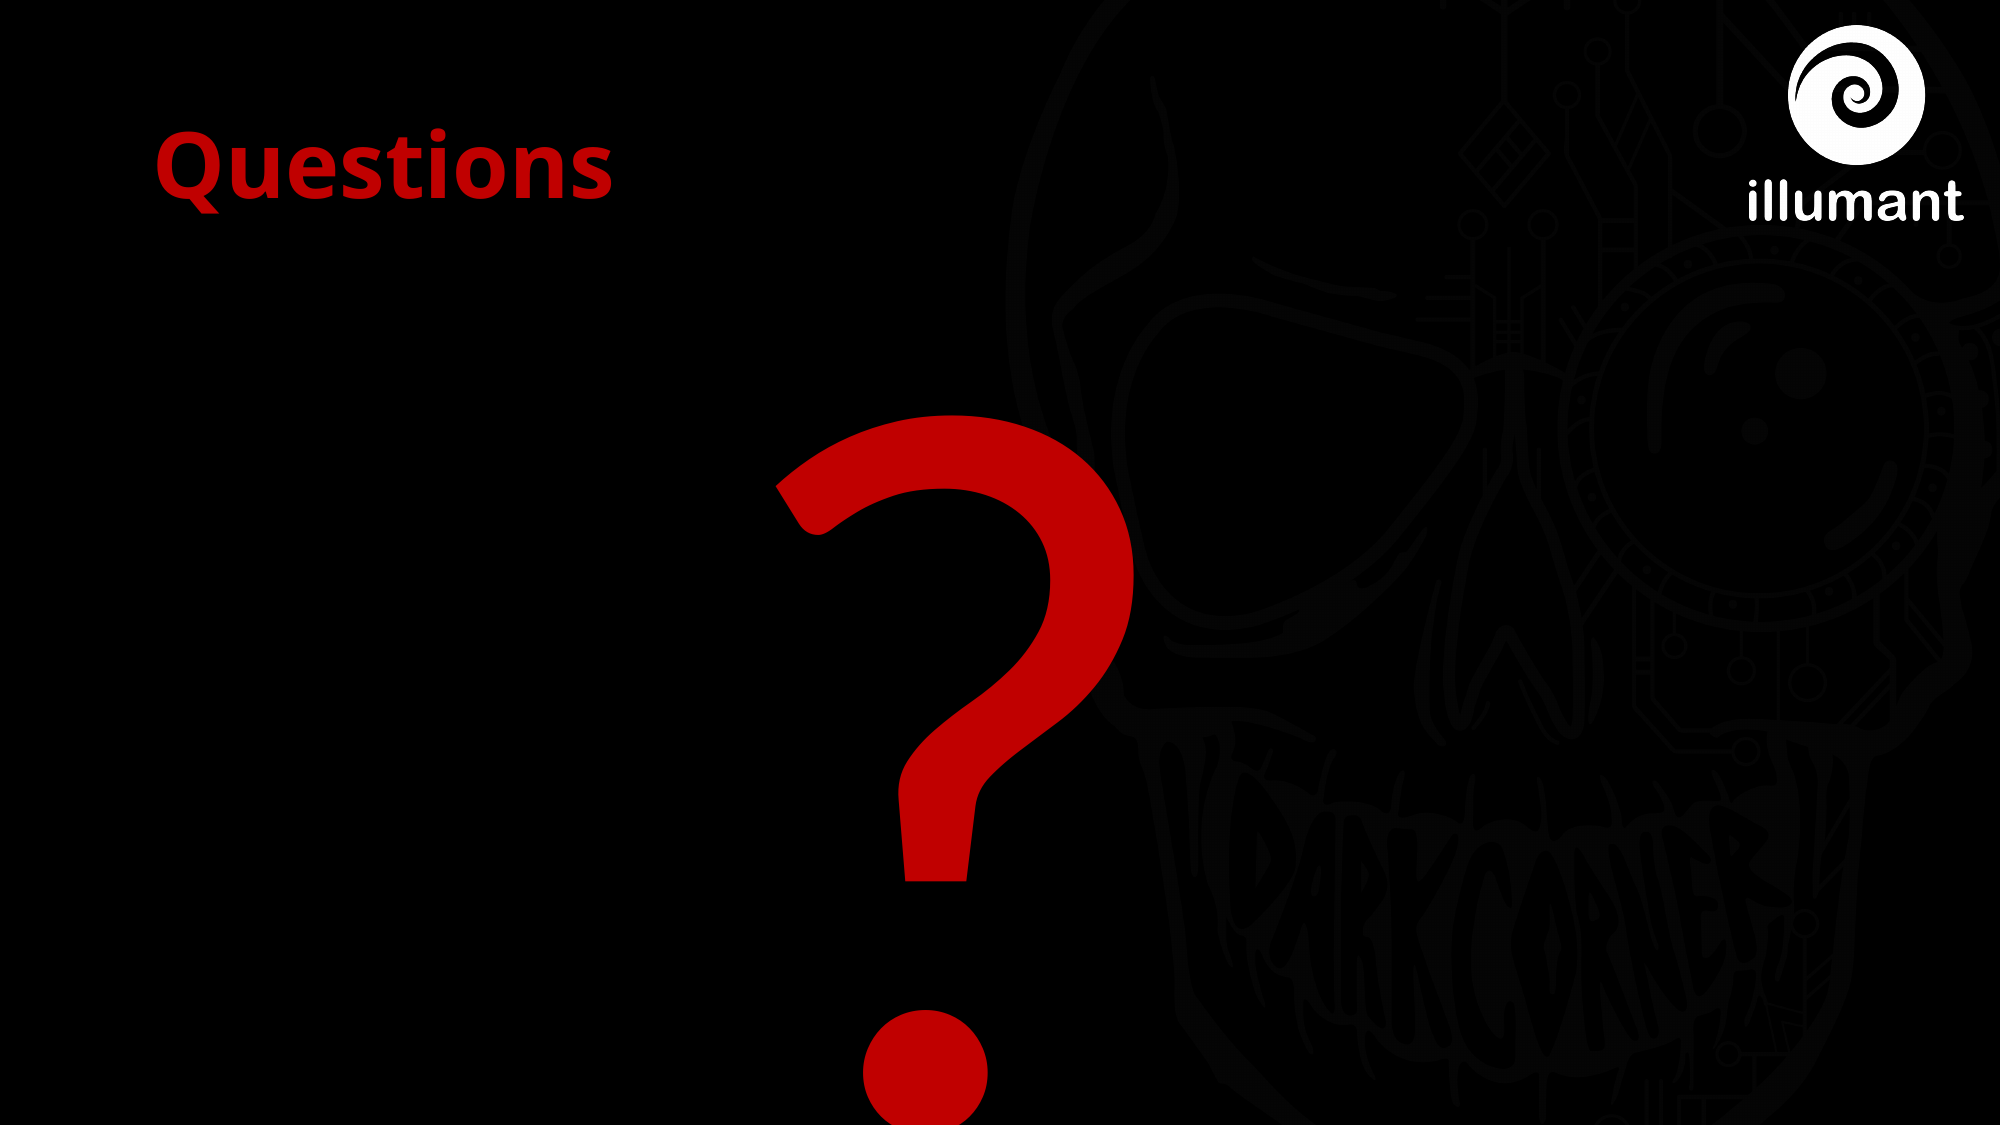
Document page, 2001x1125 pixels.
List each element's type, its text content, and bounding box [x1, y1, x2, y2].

title Questions [137, 59, 920, 220]
picture [920, 0, 2000, 1125]
list ? [137, 220, 920, 1021]
